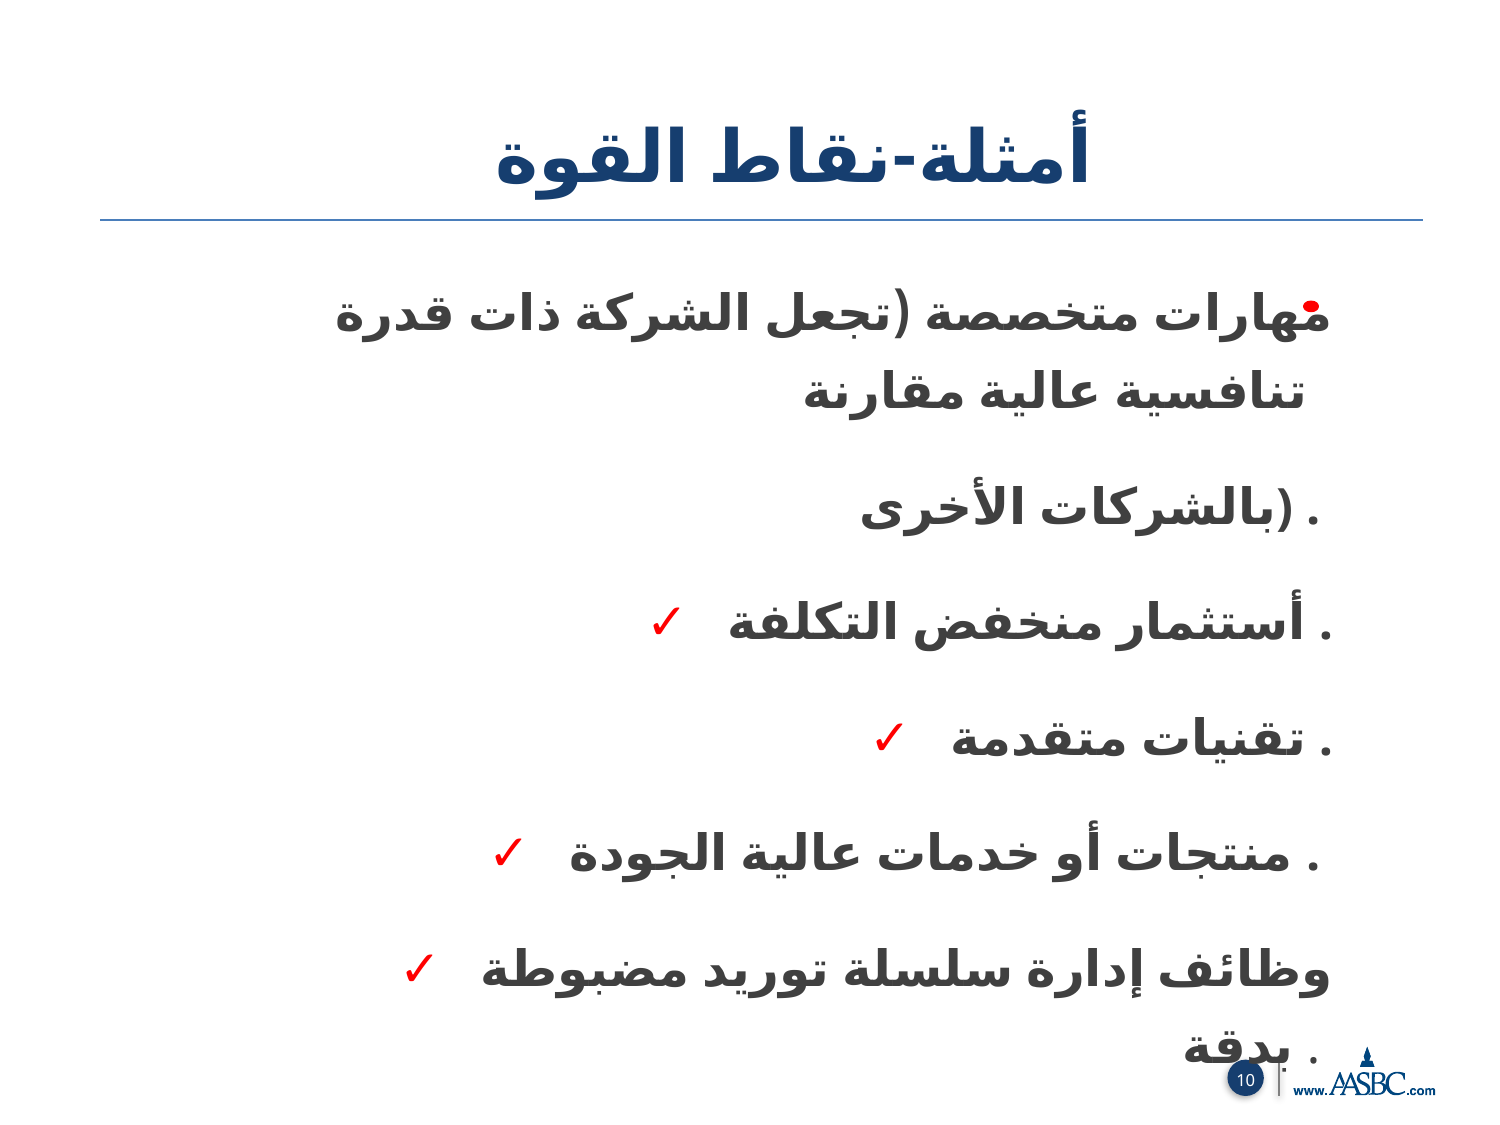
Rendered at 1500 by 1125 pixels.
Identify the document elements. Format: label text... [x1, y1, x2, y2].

text_box [1303, 300, 1319, 313]
text_box مهارات متخصصة (تجعل الشركة ذات قدرة تنافسية عالية مقارنة بالشركات الأخرى) . ✓ أستثمار منخفض التكلفة . ✓ تقنيات متقدمة . ✓ منتجات أو خدمات عالية الجودة . ✓ وظائف إدارة سلسلة توريد مضبوطة بدقة . [96, 256, 1349, 1012]
text_box أمثلة-نقاط القوة [88, 101, 1500, 256]
